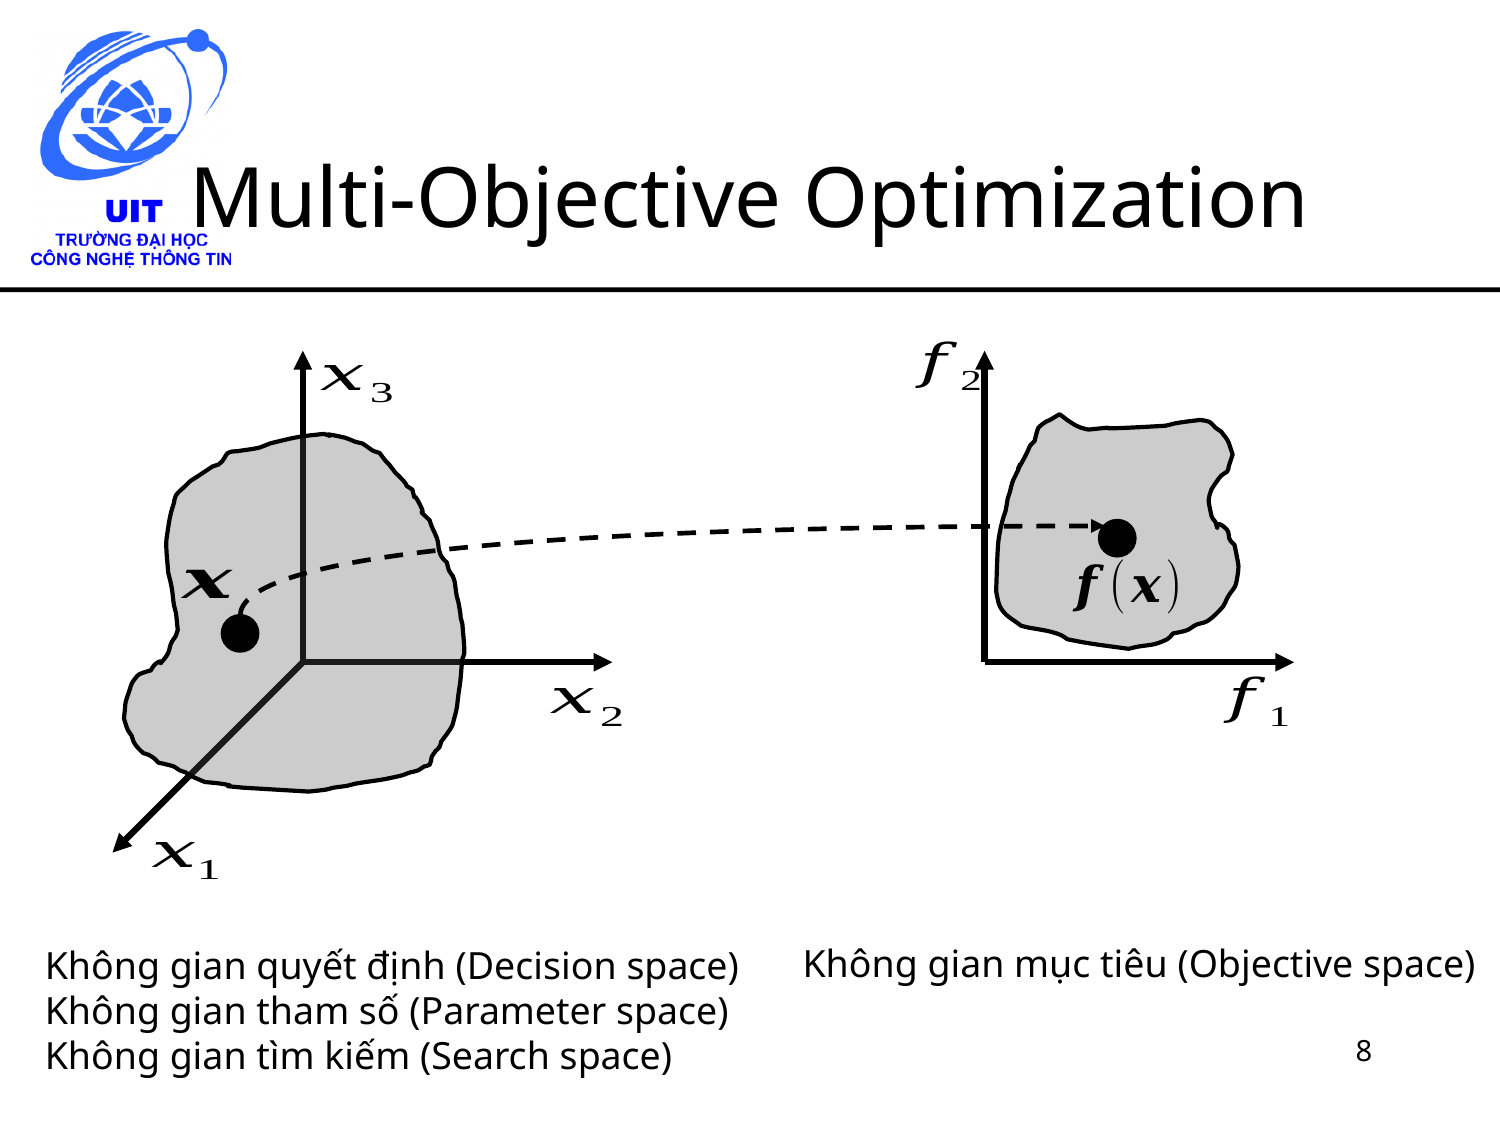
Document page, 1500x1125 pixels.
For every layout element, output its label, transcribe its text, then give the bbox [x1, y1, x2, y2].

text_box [112, 661, 304, 853]
text_box [220, 614, 260, 653]
text_box Không gian mục tiêu (Objective space) [787, 932, 1492, 993]
text_box [157, 434, 298, 660]
text_box [307, 431, 467, 661]
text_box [627, 138, 718, 1004]
text_box Không gian quyết định (Decision space) Không gian tham số (Parameter space) Không gian tìm kiếm (Search space) [30, 934, 755, 1085]
slide_number 8 [1074, 1024, 1388, 1101]
title Multi-Objective Optimization [112, 99, 1388, 288]
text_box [305, 663, 464, 794]
text_box [1097, 518, 1137, 558]
text_box [308, 671, 464, 794]
picture [31, 29, 231, 268]
text_box [994, 412, 1241, 651]
